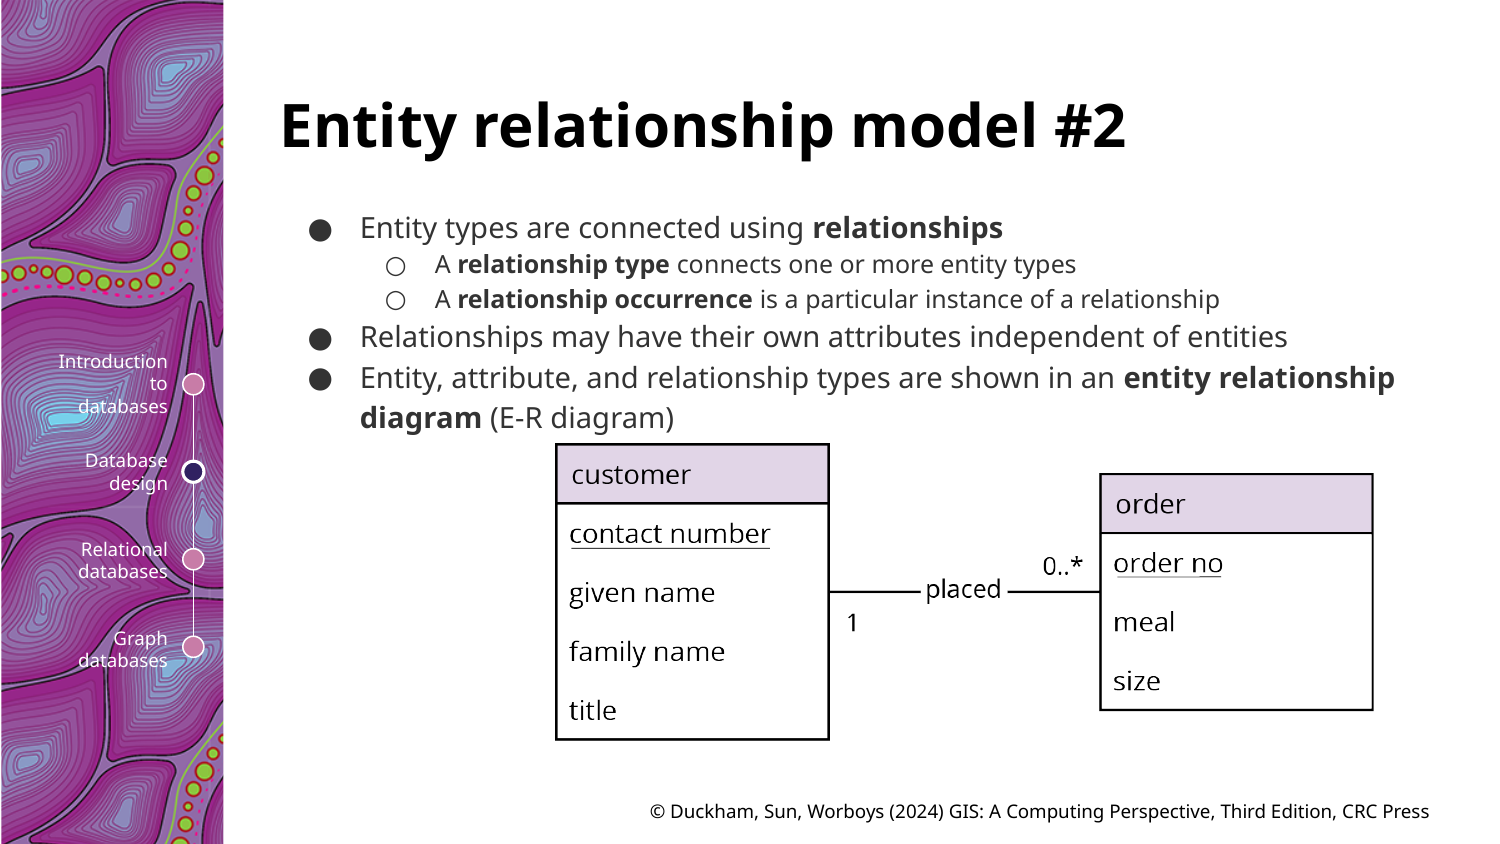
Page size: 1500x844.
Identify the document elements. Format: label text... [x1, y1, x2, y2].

list Entity types are connected using relationships A relationship type connects one or more entity types A relationship occurrence is a particular instance of a relationship Relationships may have their own attributes independent of entities Entity, attribute, and relationship types are shown in an entity relationship diagram (E-R diagram) [269, 189, 1454, 750]
picture [554, 443, 1374, 752]
text_box [182, 461, 204, 483]
picture [1, 0, 224, 844]
title Entity relationship model #2 [264, 72, 1449, 176]
